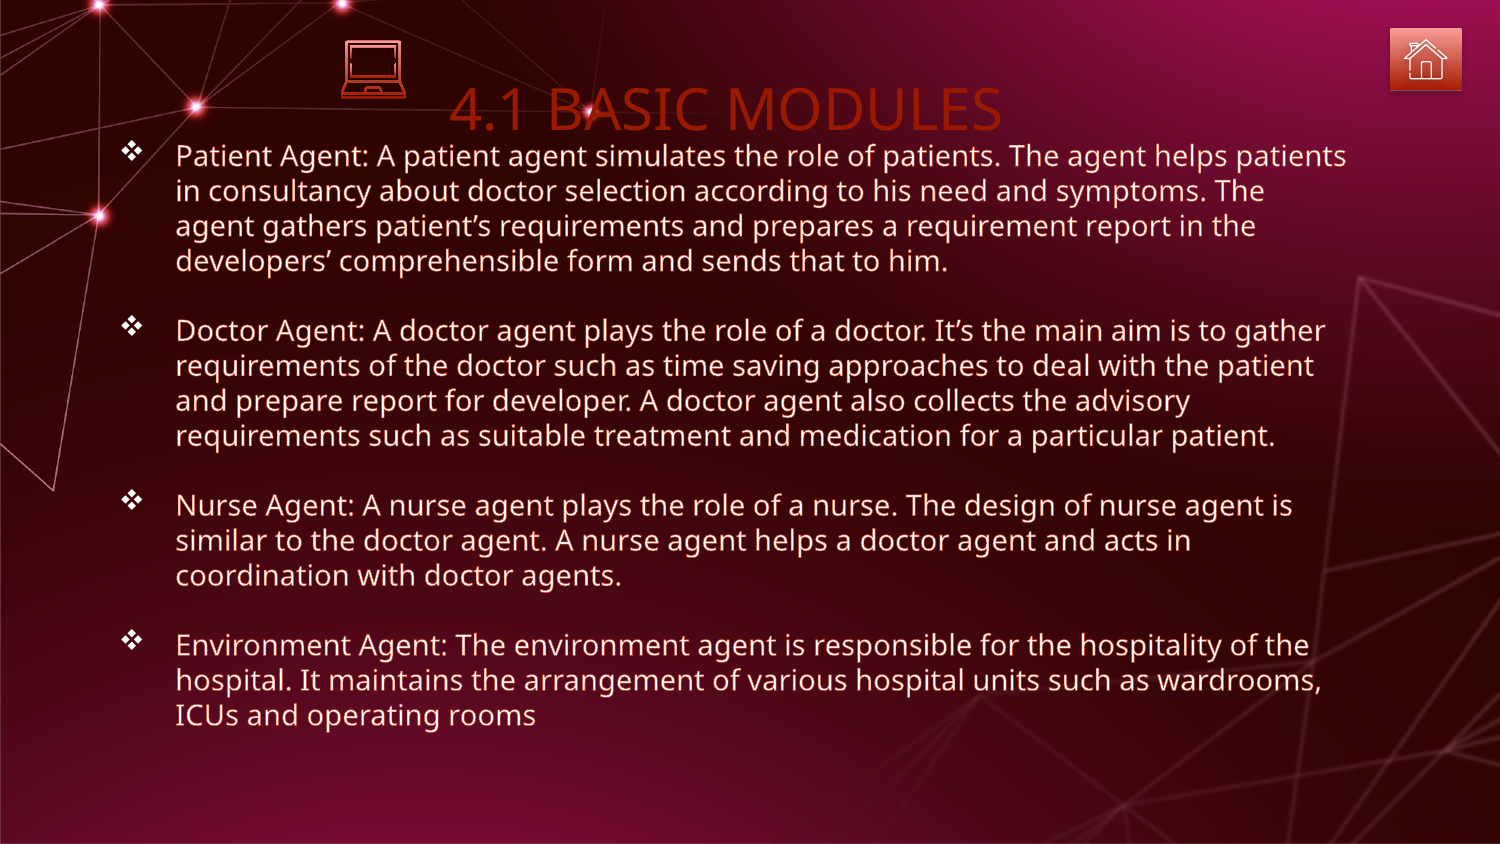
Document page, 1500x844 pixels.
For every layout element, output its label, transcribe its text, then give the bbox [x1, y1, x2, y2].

picture [0, 0, 1500, 844]
title 4.1 BASIC MODULES [85, 30, 1368, 158]
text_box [340, 40, 407, 100]
subtitle Patient Agent: A patient agent simulates the role of patients. The agent helps patients in consultancy about doctor selection according to his need and symptoms. The agent gathers patient’s requirements and prepares a requirement report in the developers’ comprehensible form and sends that to him. Doctor Agent: A doctor agent plays the role of a doctor. It’s the main aim is to gather requirements of the doctor such as time saving approaches to deal with the patient and prepare report for developer. A doctor agent also collects the advisory requirements such as suitable treatment and medication for a particular patient. Nurse Agent: A nurse agent plays the role of a nurse. The design of nurse agent is similar to the doctor agent. A nurse agent helps a doctor agent and acts in coordination with doctor agents. Environment Agent: The environment agent is responsible for the hospitality of the hospital. It maintains the arrangement of various hospital units such as wardrooms, ICUs and operating rooms [85, 158, 1368, 806]
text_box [1390, 28, 1462, 91]
